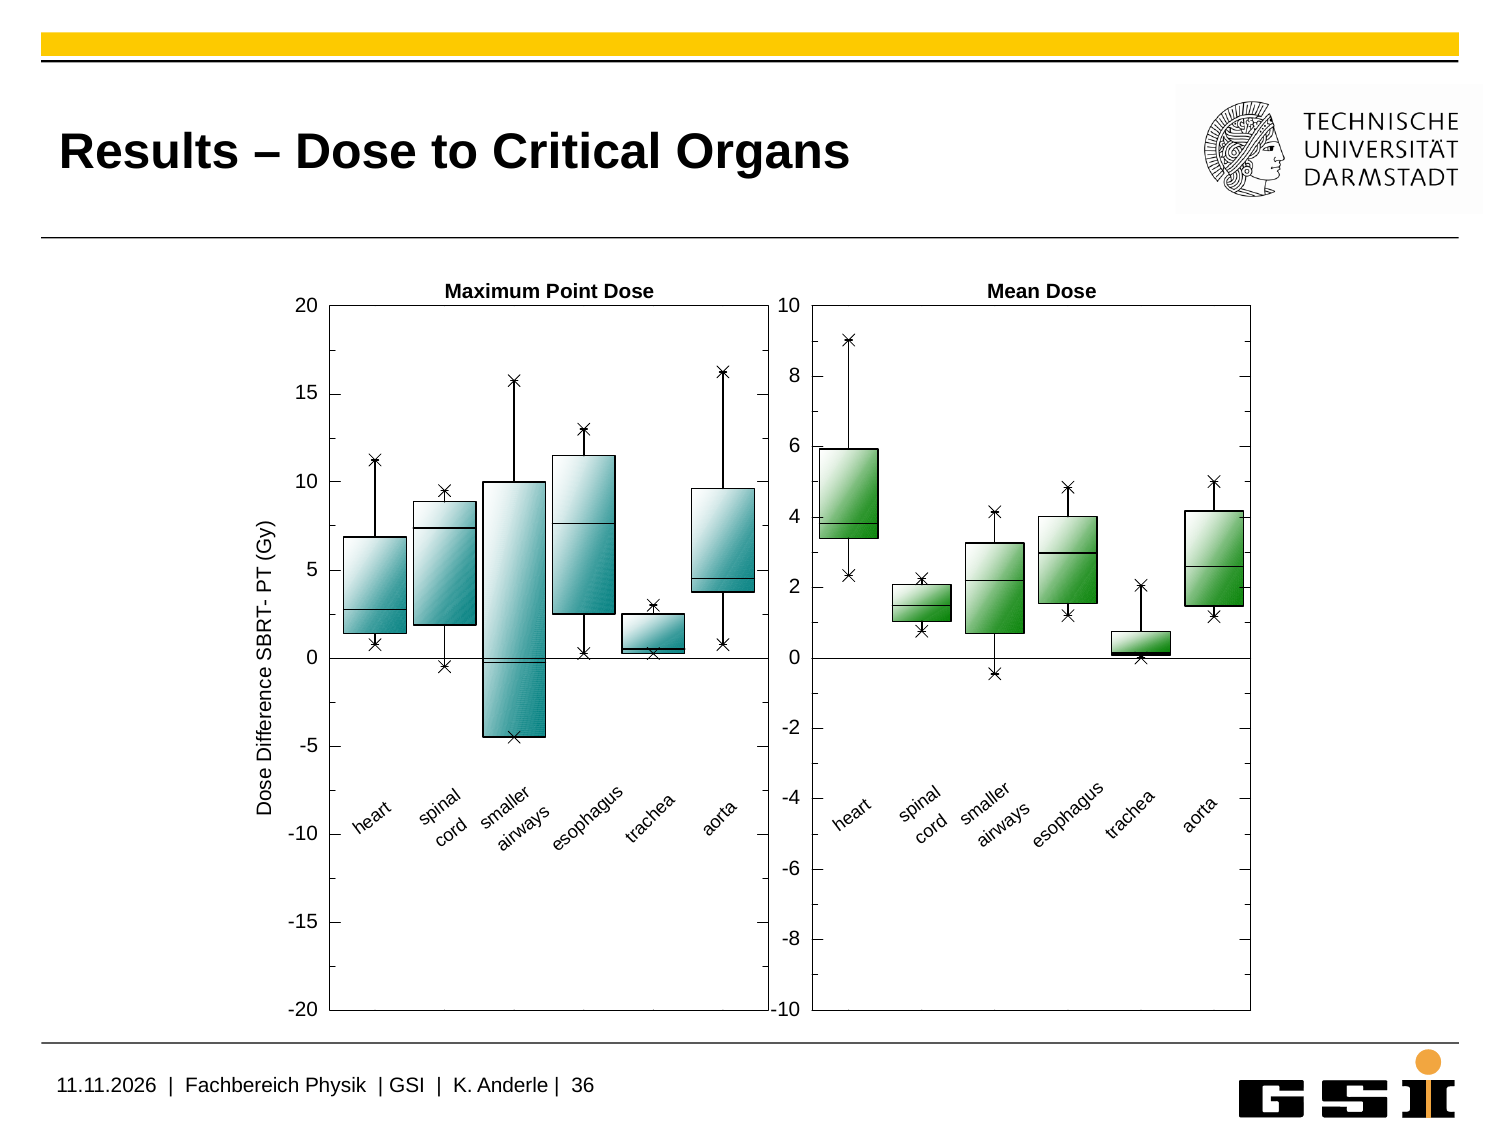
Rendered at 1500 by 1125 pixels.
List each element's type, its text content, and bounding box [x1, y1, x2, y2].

picture [1175, 84, 1483, 214]
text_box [241, 266, 1341, 1044]
title Results – Dose to Critical Organs [58, 79, 1149, 218]
